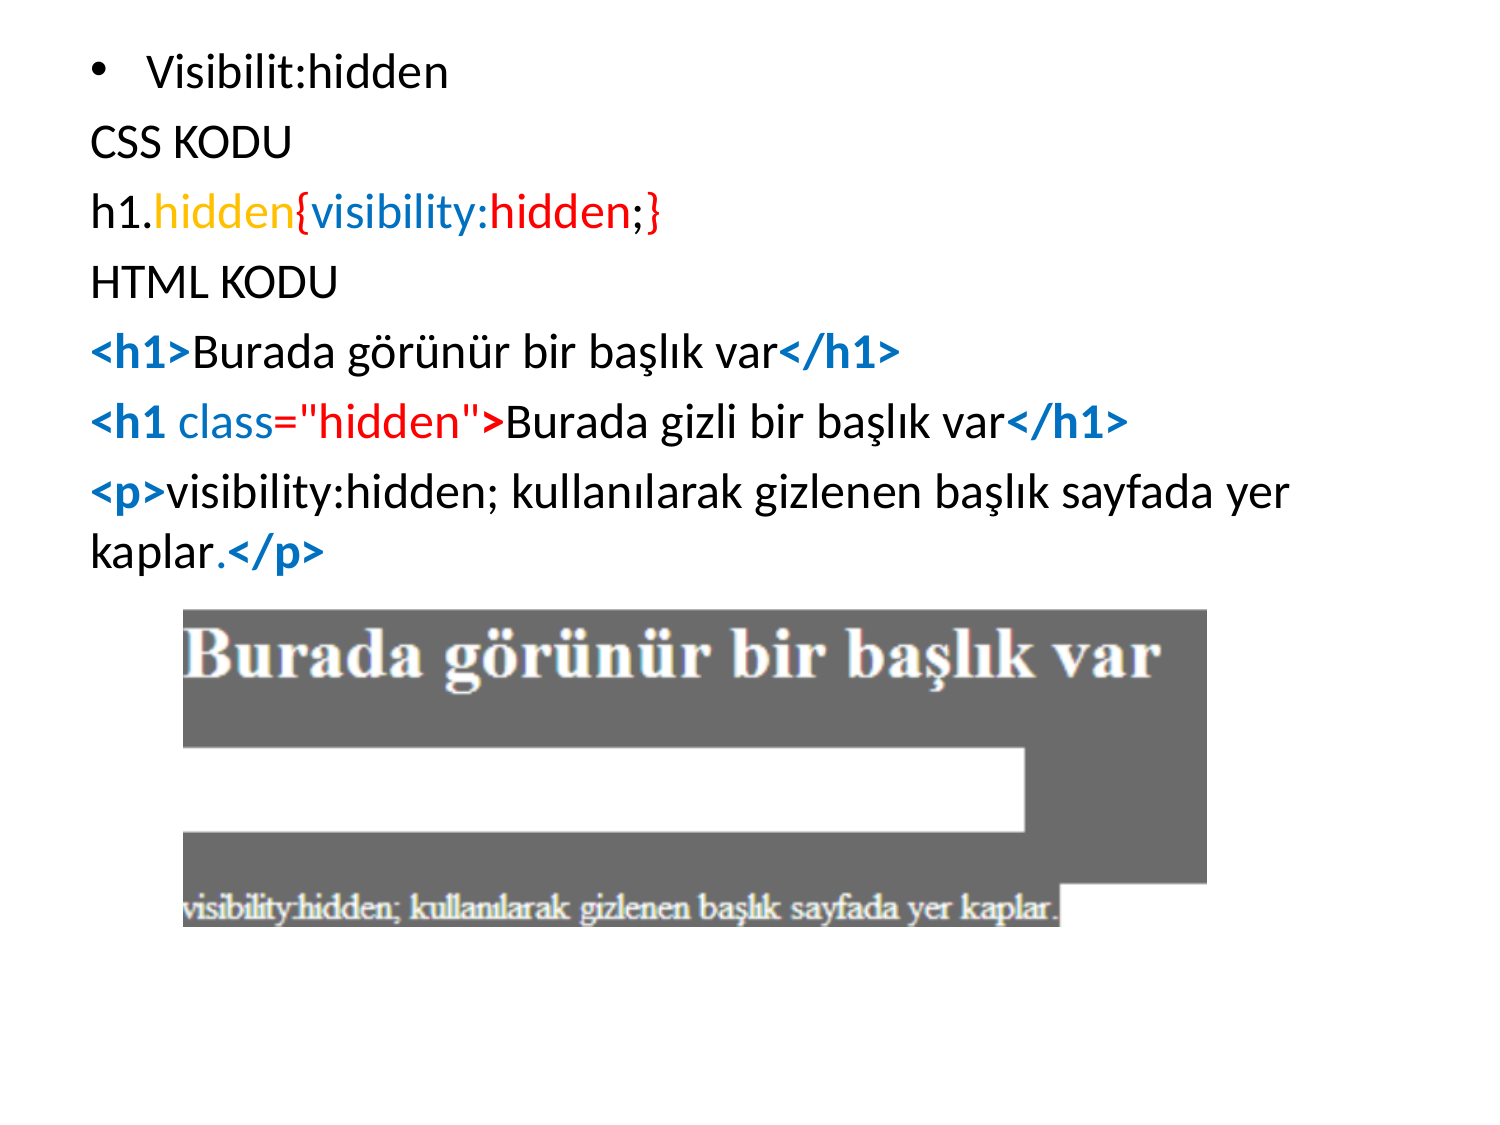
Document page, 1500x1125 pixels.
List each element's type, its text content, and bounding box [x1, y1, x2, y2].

picture [182, 609, 1207, 928]
list Visibilit:hidden CSS KODU h1.hidden{visibility:hidden;} HTML KODU <h1>Burada görünür bir başlık var</h1> <h1 class="hidden">Burada gizli bir başlık var</h1> <p>visibility:hidden; kullanılarak gizlenen başlık sayfada yer kaplar.</p> [75, 30, 1425, 598]
